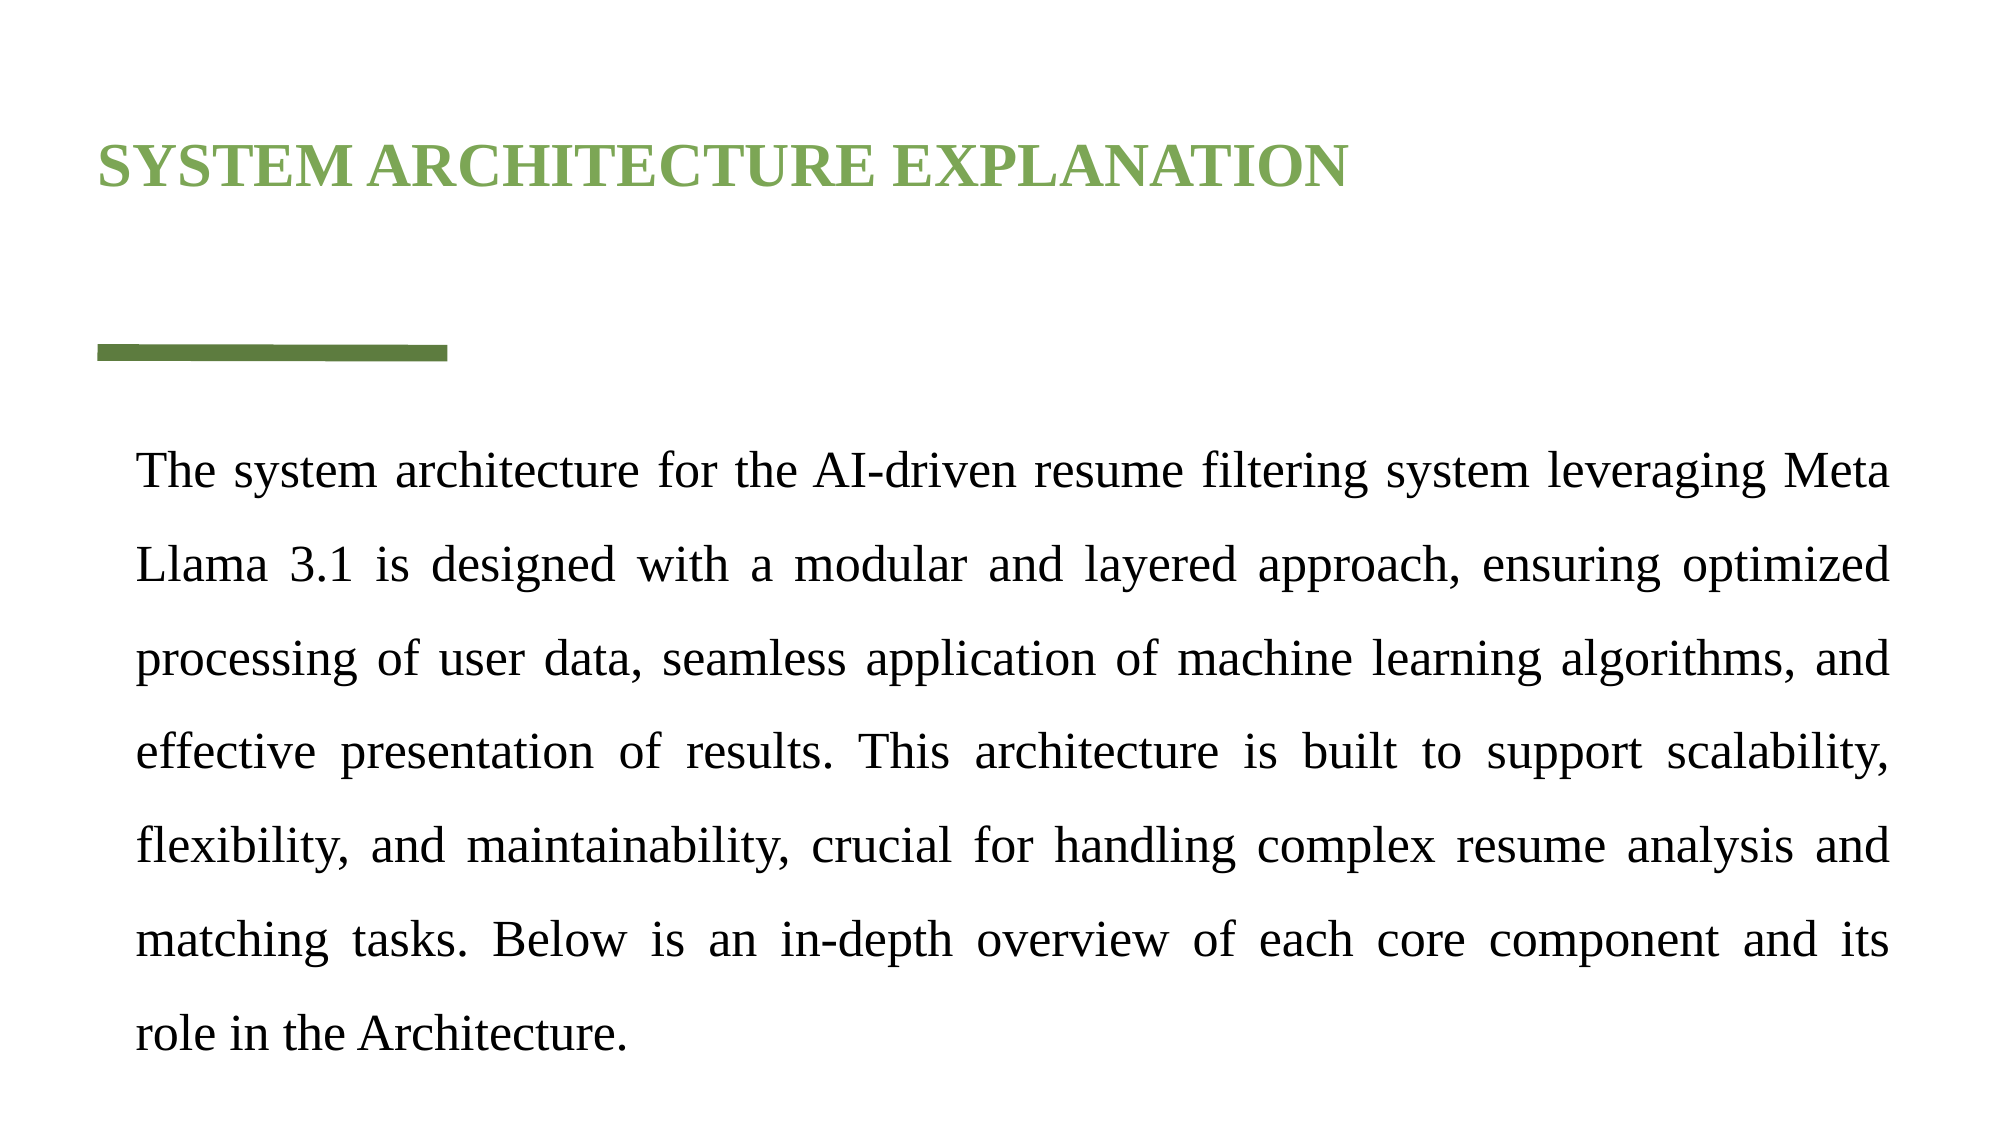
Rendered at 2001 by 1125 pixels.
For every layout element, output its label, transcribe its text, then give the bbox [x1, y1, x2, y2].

title SYSTEM ARCHITECTURE EXPLANATION [97, 15, 1898, 199]
text_box The system architecture for the AI-driven resume filtering system leveraging Meta Llama 3.1 is designed with a modular and layered approach, ensuring optimized processing of user data, seamless application of machine learning algorithms, and effective presentation of results. This architecture is built to support scalability, flexibility, and maintainability, crucial for handling complex resume analysis and matching tasks. Below is an in-depth overview of each core component and its role in the Architecture. [120, 397, 1907, 1086]
